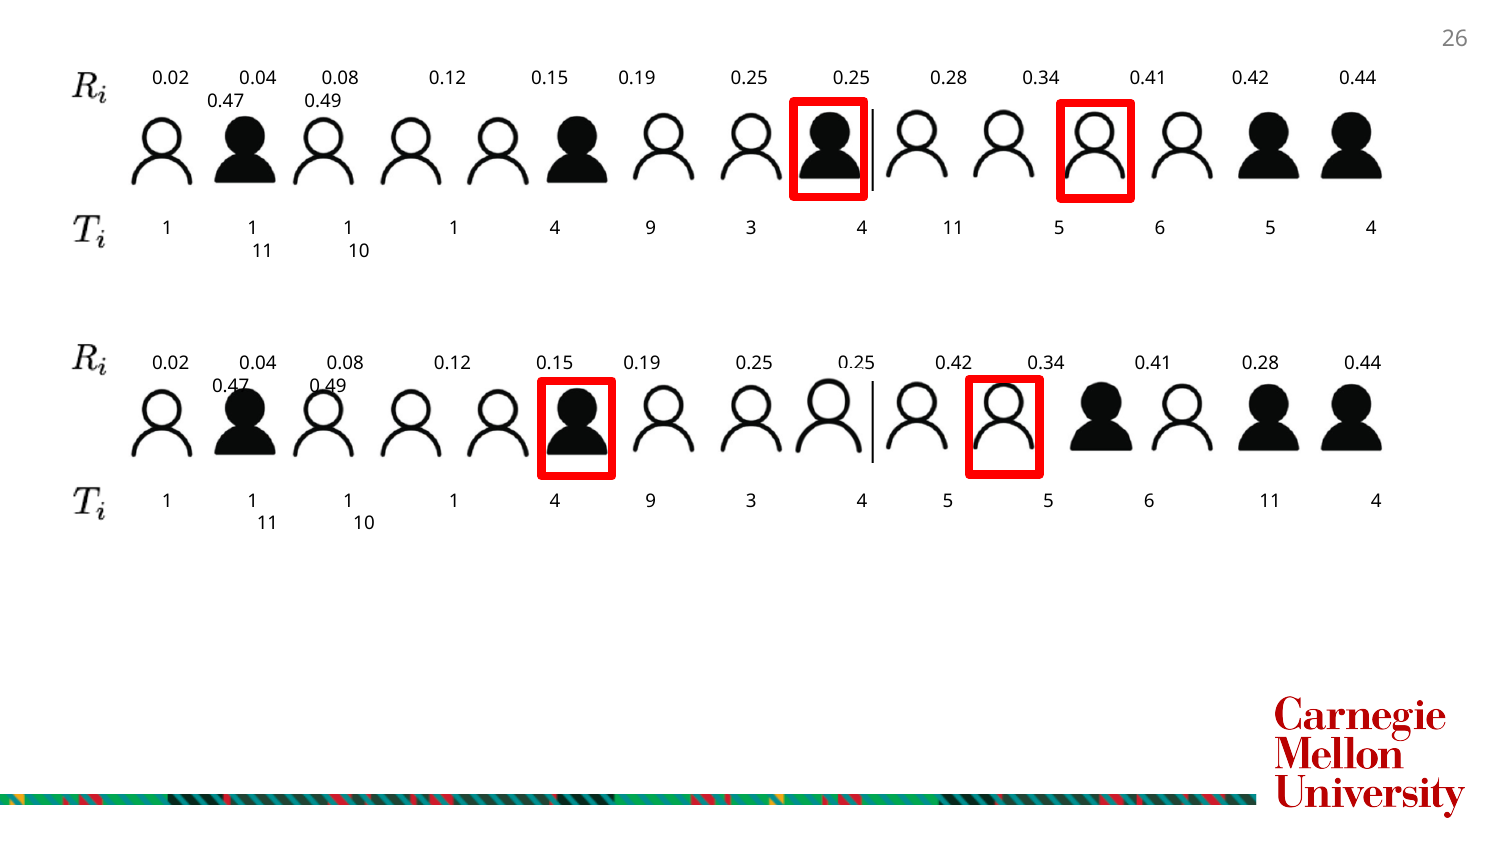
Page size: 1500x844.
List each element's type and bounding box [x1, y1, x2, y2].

text_box [62, 58, 1401, 256]
text_box [62, 334, 1401, 528]
picture [0, 794, 1257, 805]
text_box [793, 101, 1132, 199]
text_box [541, 378, 1040, 477]
picture [1275, 696, 1465, 818]
